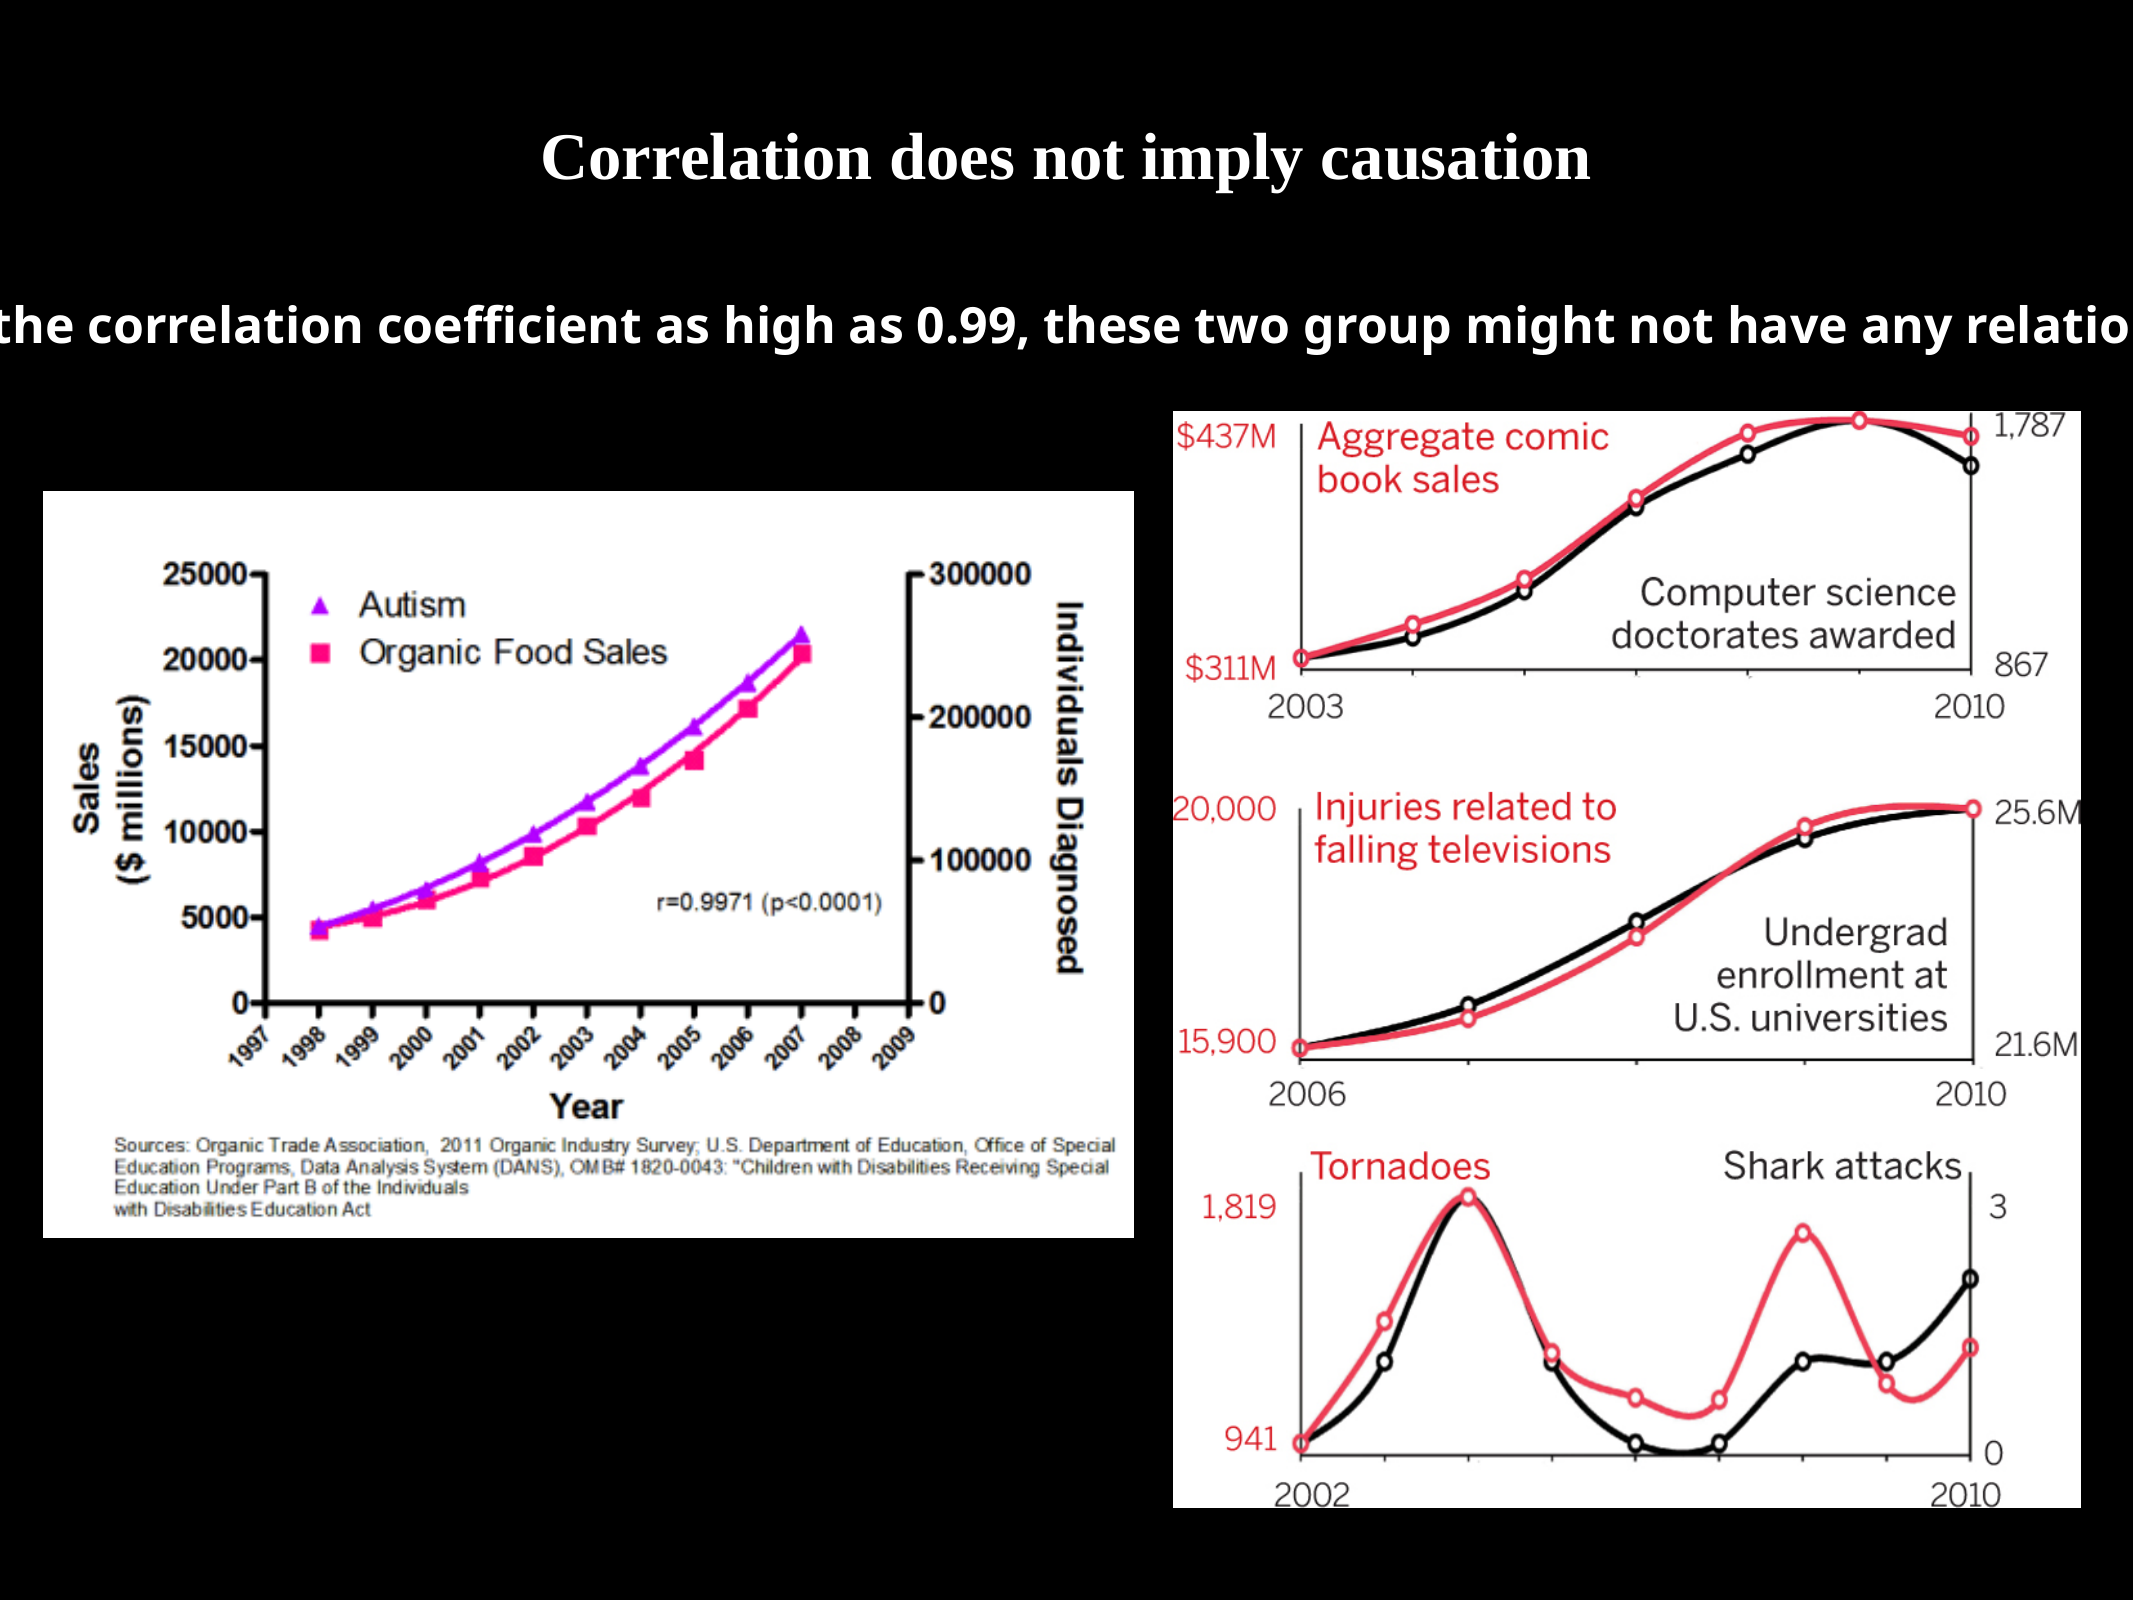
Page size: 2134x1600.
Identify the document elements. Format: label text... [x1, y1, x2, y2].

title Correlation does not imply causation [155, 41, 1978, 237]
picture [1173, 411, 2081, 1508]
picture [43, 491, 1134, 1238]
text_box Even the correlation coefficient as high as 0.99, these two group might not have any relationship. [0, 284, 2134, 362]
